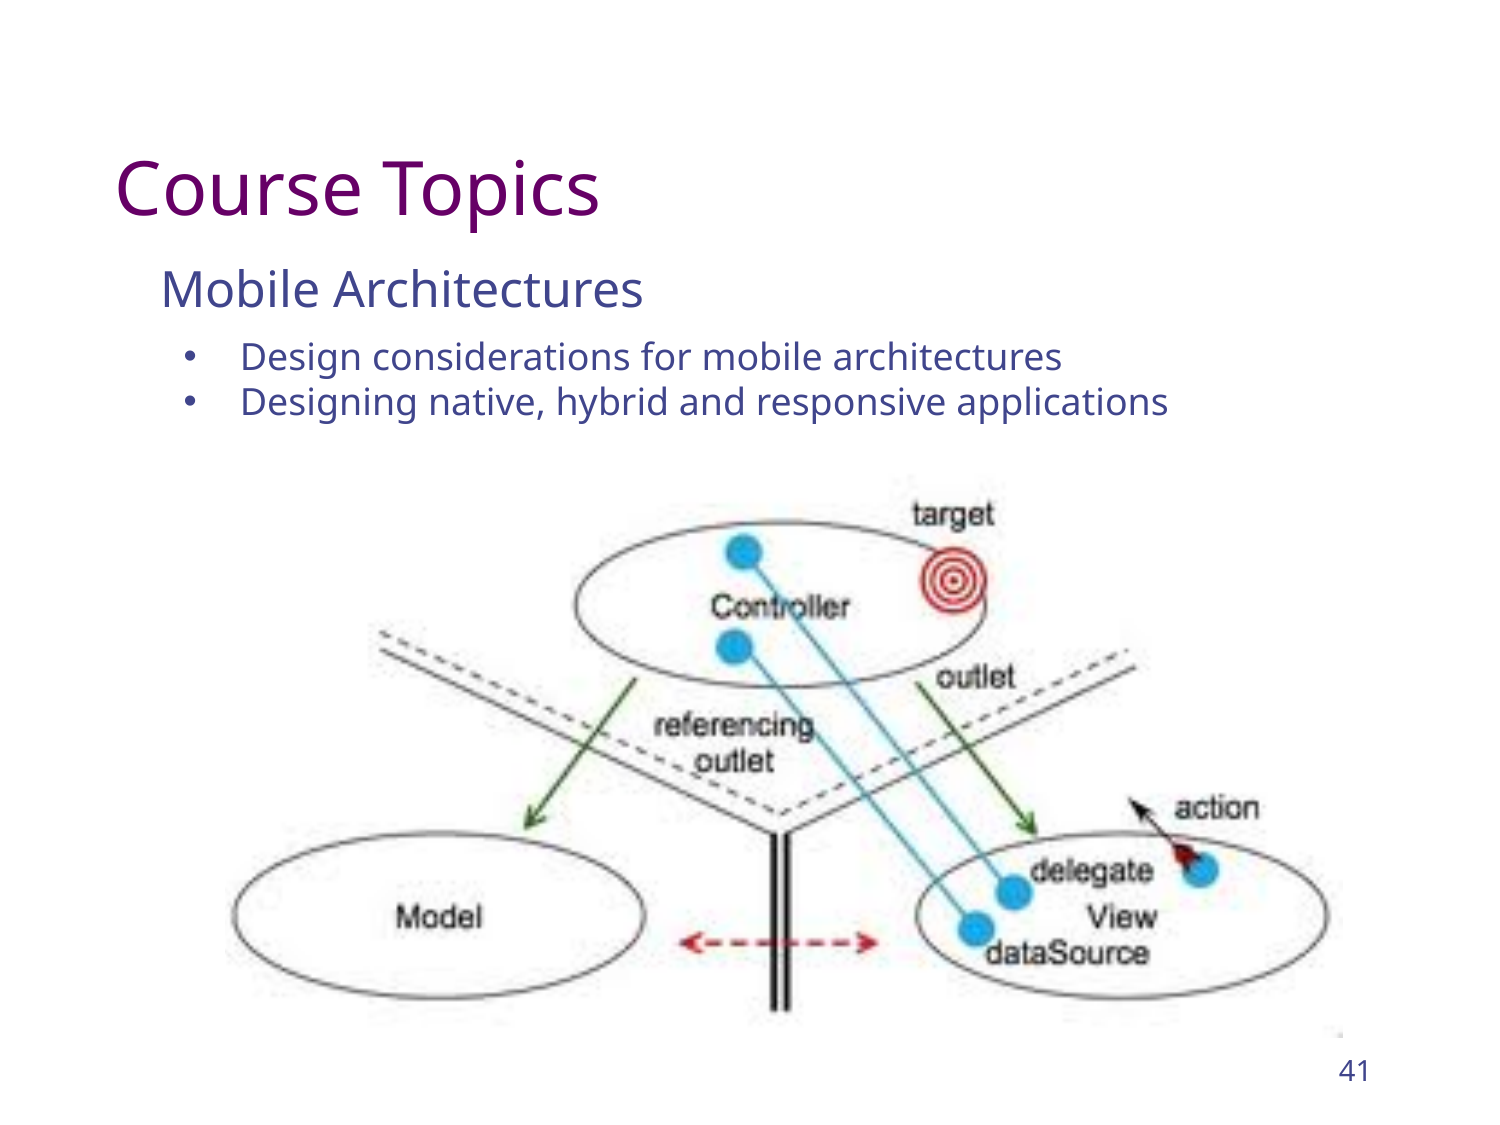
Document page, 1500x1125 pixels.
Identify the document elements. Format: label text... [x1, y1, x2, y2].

slide_number 41 [1074, 1025, 1388, 1100]
title Course Topics [99, 50, 1375, 238]
text_box Design considerations for mobile architectures Designing native, hybrid and responsive applications [168, 325, 1400, 521]
picture [224, 447, 1343, 1038]
text_box Mobile Architectures [145, 249, 660, 325]
